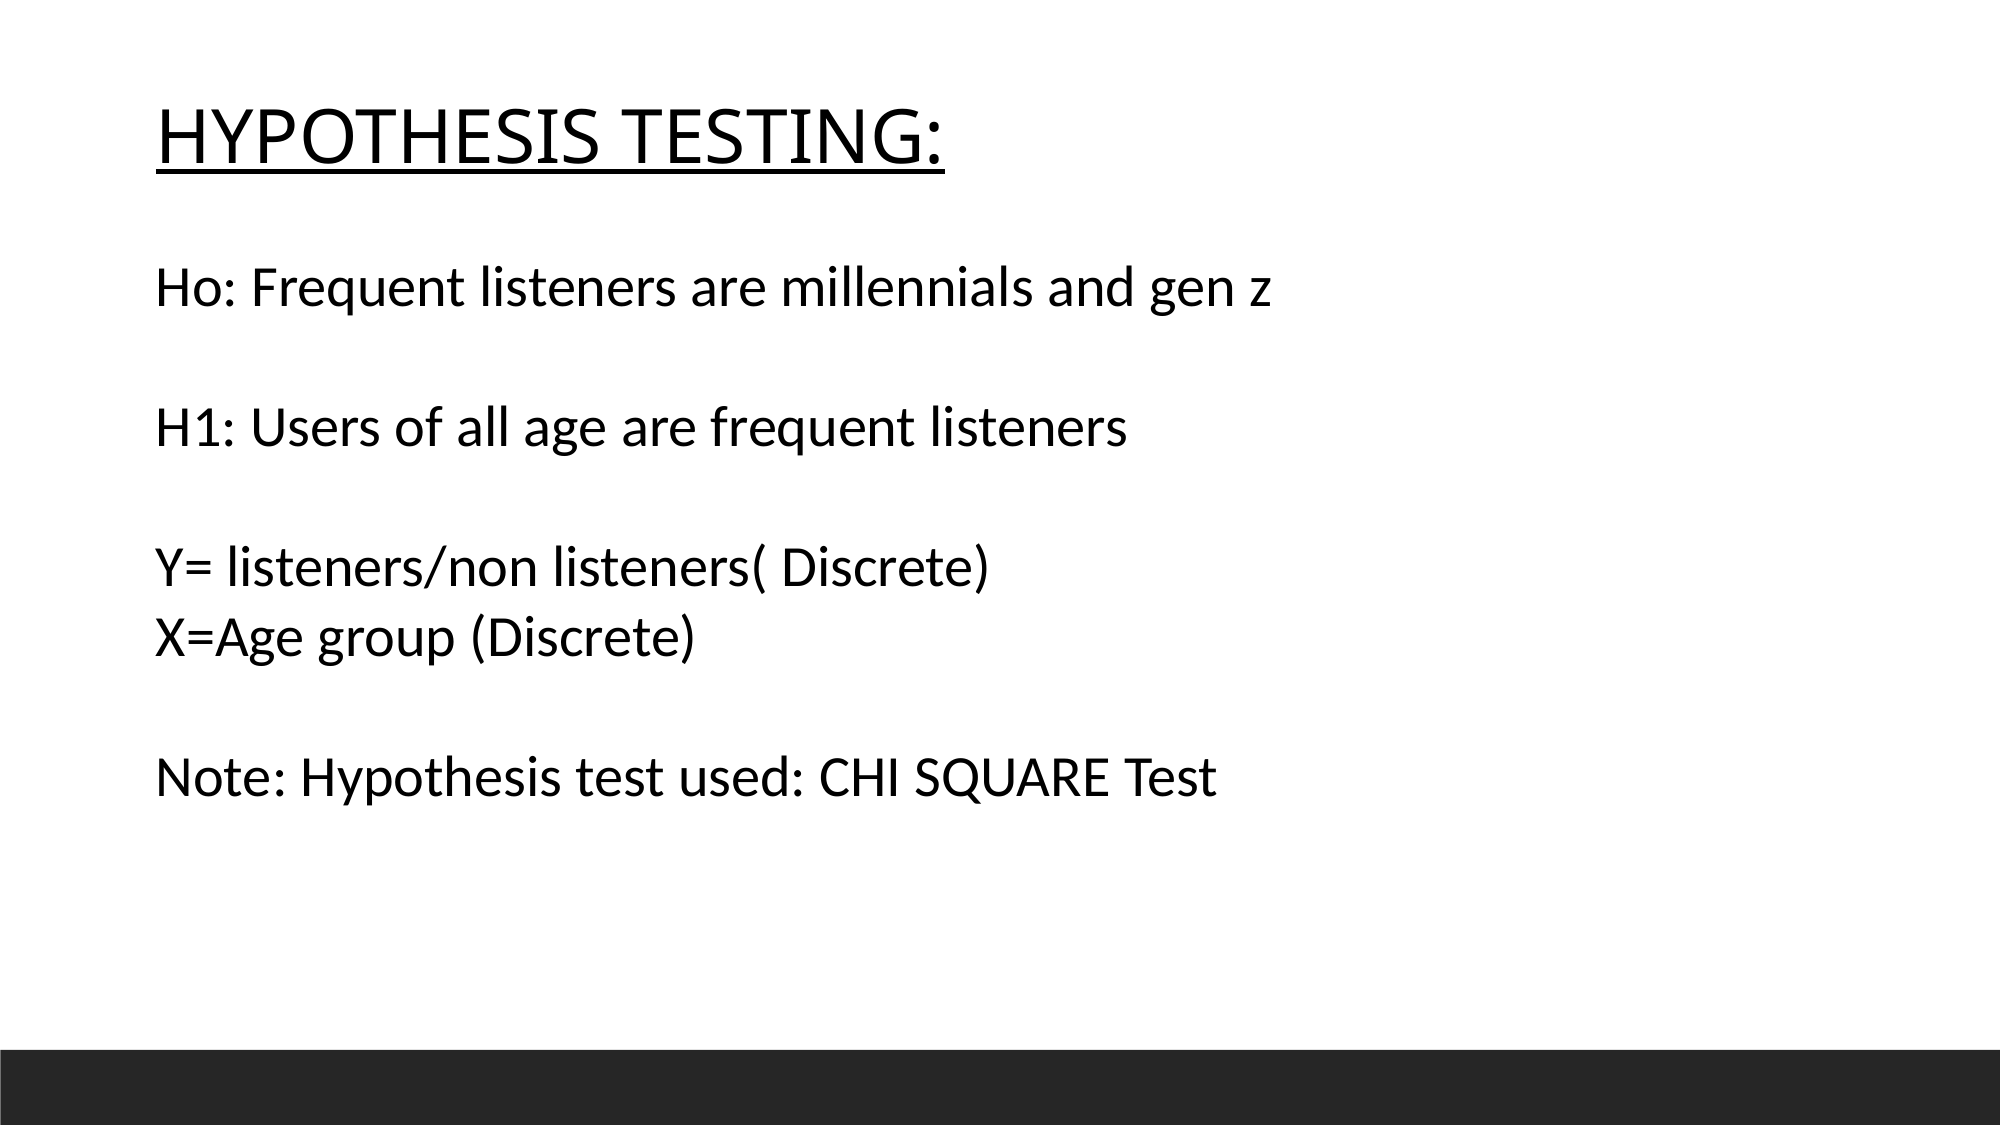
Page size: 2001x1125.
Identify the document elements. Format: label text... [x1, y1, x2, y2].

text_box HYPOTHESIS TESTING: Ho: Frequent listeners are millennials and gen z H1: Users of all age are frequent listeners Y= listeners/non listeners( Discrete) X=Age group (Discrete) Note: Hypothesis test used: CHI SQUARE Test [141, 80, 1861, 886]
